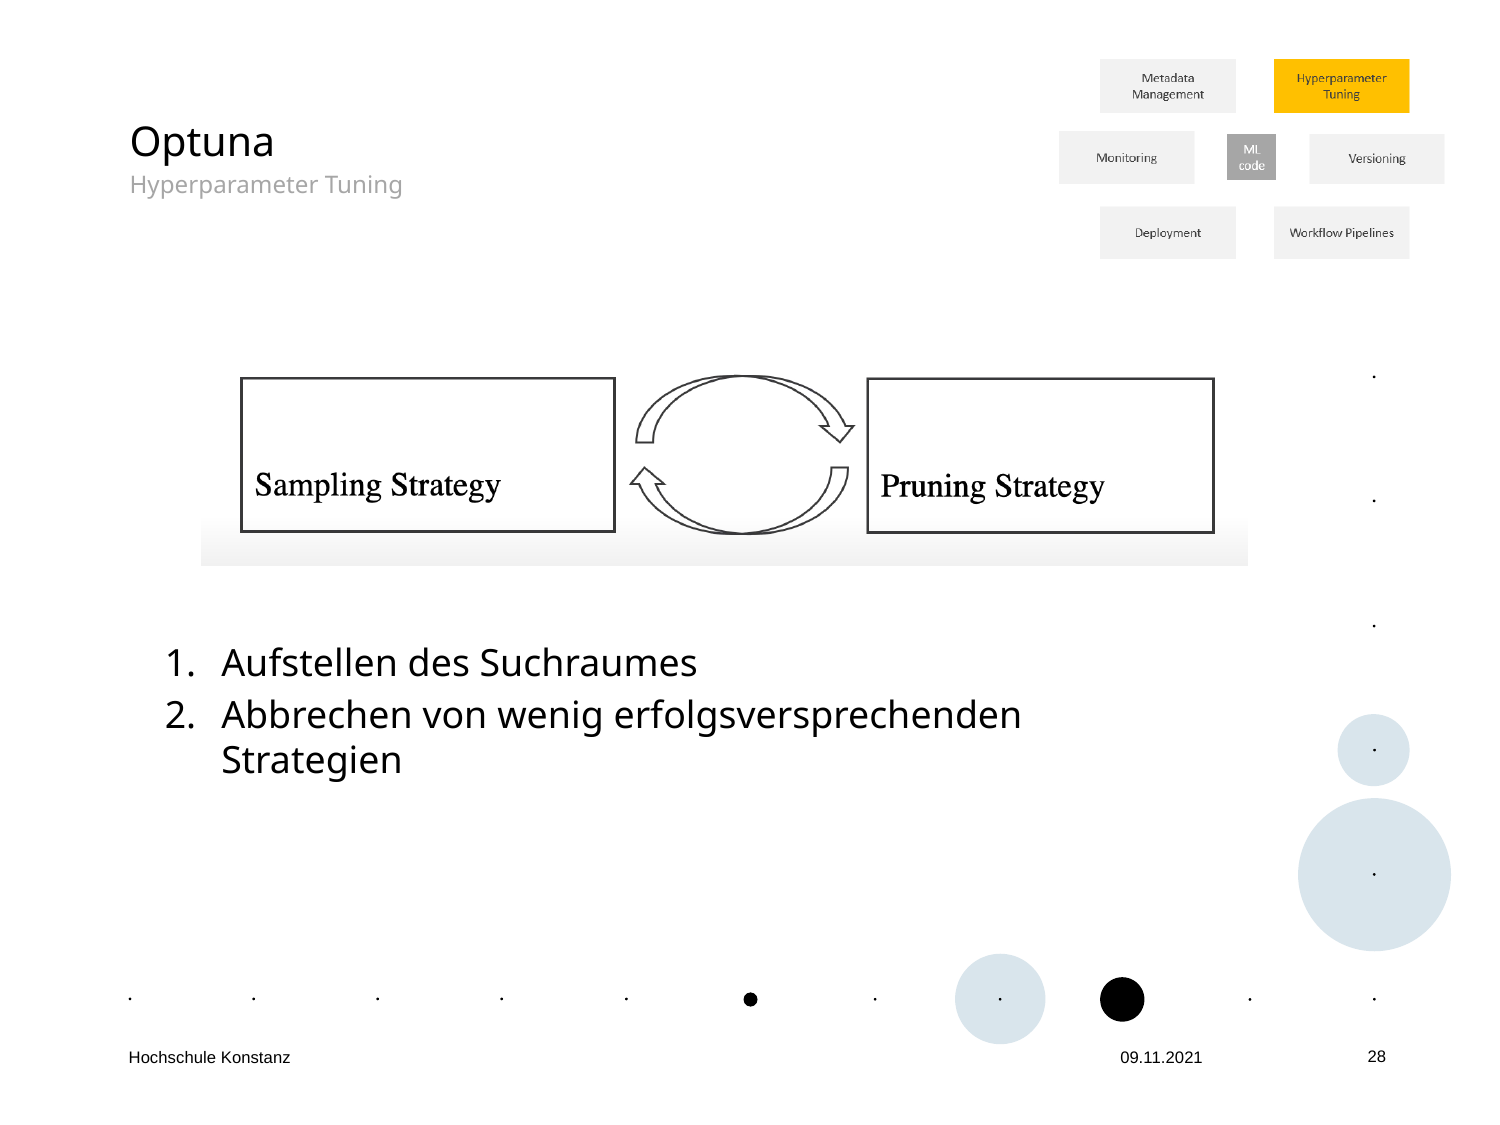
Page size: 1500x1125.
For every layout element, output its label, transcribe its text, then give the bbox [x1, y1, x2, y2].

picture [201, 347, 1248, 566]
list Aufstellen des Suchraumes Abbrechen von wenig erfolgsversprechenden Strategien [150, 631, 1170, 985]
list Optuna Hyperparameter Tuning [114, 107, 1035, 207]
picture [1040, 36, 1461, 278]
